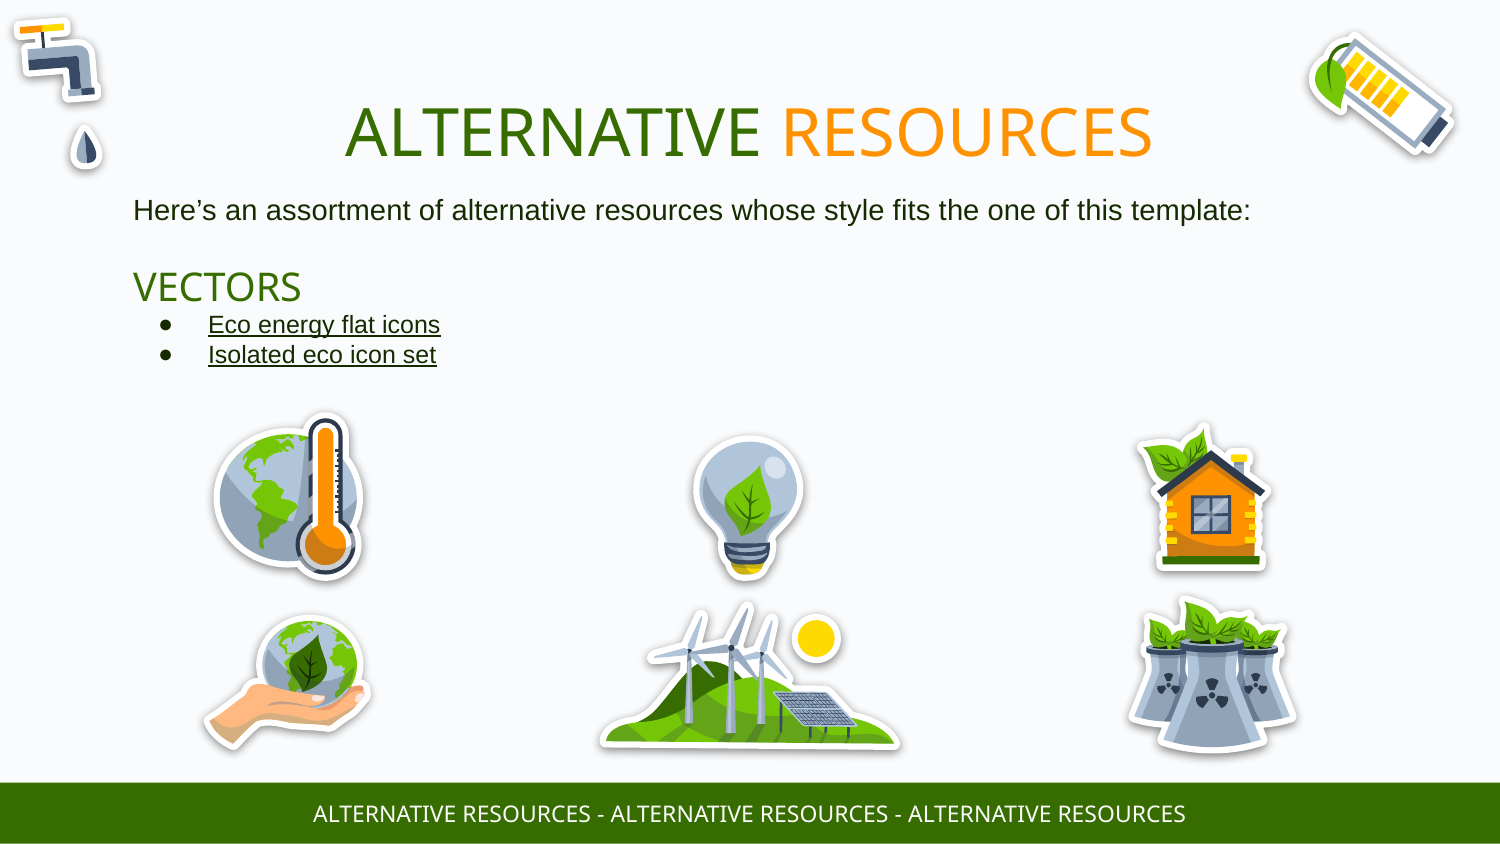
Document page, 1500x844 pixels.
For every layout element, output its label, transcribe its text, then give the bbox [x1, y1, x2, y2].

title ALTERNATIVE RESOURCES [118, 75, 1340, 169]
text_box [605, 607, 895, 744]
list Here’s an assortment of alternative resources whose style fits the one of this template: VECTORS Eco energy flat icons Isolated eco icon set [118, 176, 1382, 395]
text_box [25, 23, 104, 166]
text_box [1345, 31, 1414, 169]
subtitle ALTERNATIVE RESOURCES - ALTERNATIVE RESOURCES - ALTERNATIVE RESOURCES [0, 782, 1500, 844]
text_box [694, 441, 806, 575]
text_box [1142, 428, 1266, 565]
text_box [1133, 601, 1291, 750]
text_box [209, 620, 366, 744]
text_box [218, 418, 358, 575]
